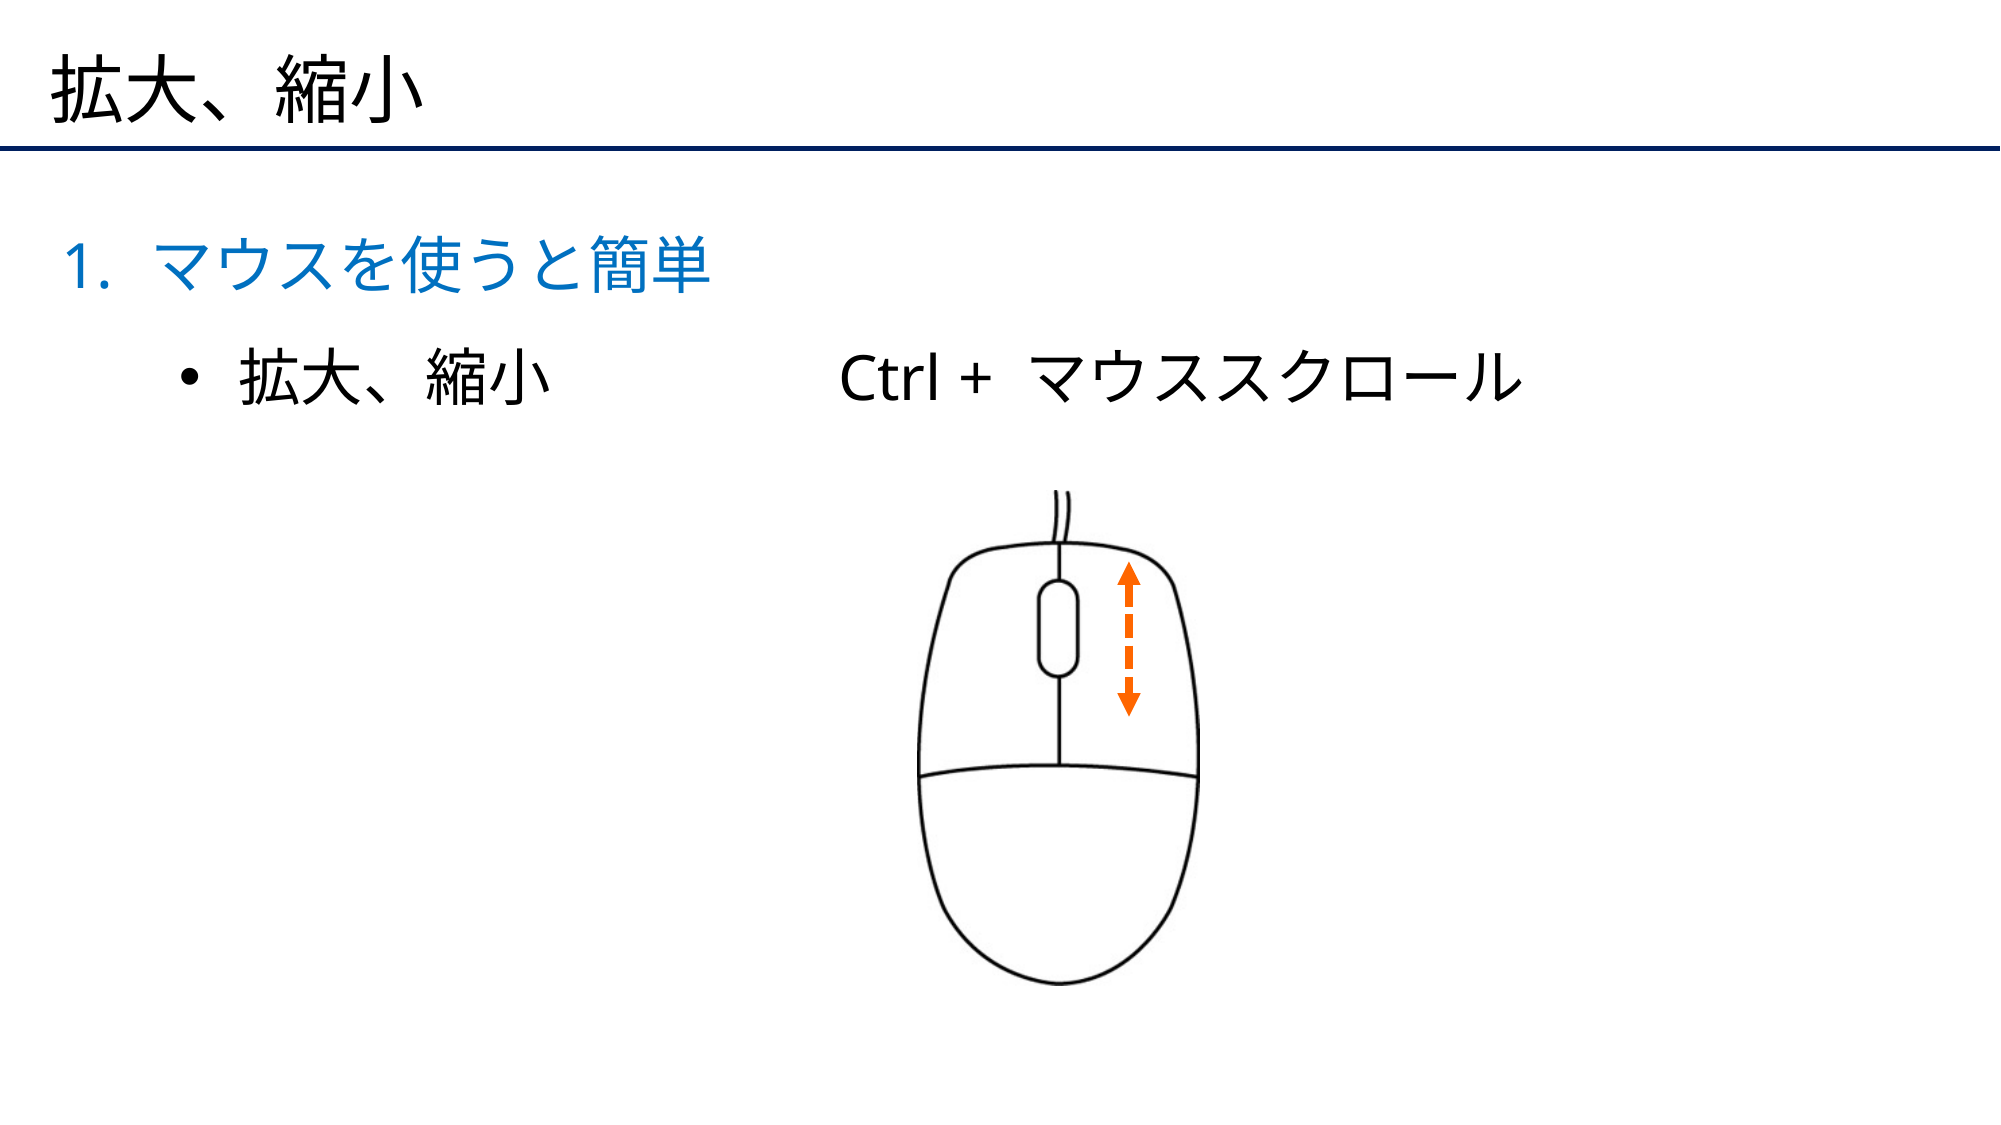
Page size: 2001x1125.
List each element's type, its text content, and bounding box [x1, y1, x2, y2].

text_box マウスを使うと簡単 拡大、縮小 Ctrl + マウススクロール [46, 181, 1925, 421]
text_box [917, 490, 1200, 986]
title 拡大、縮小 [34, 30, 1925, 157]
